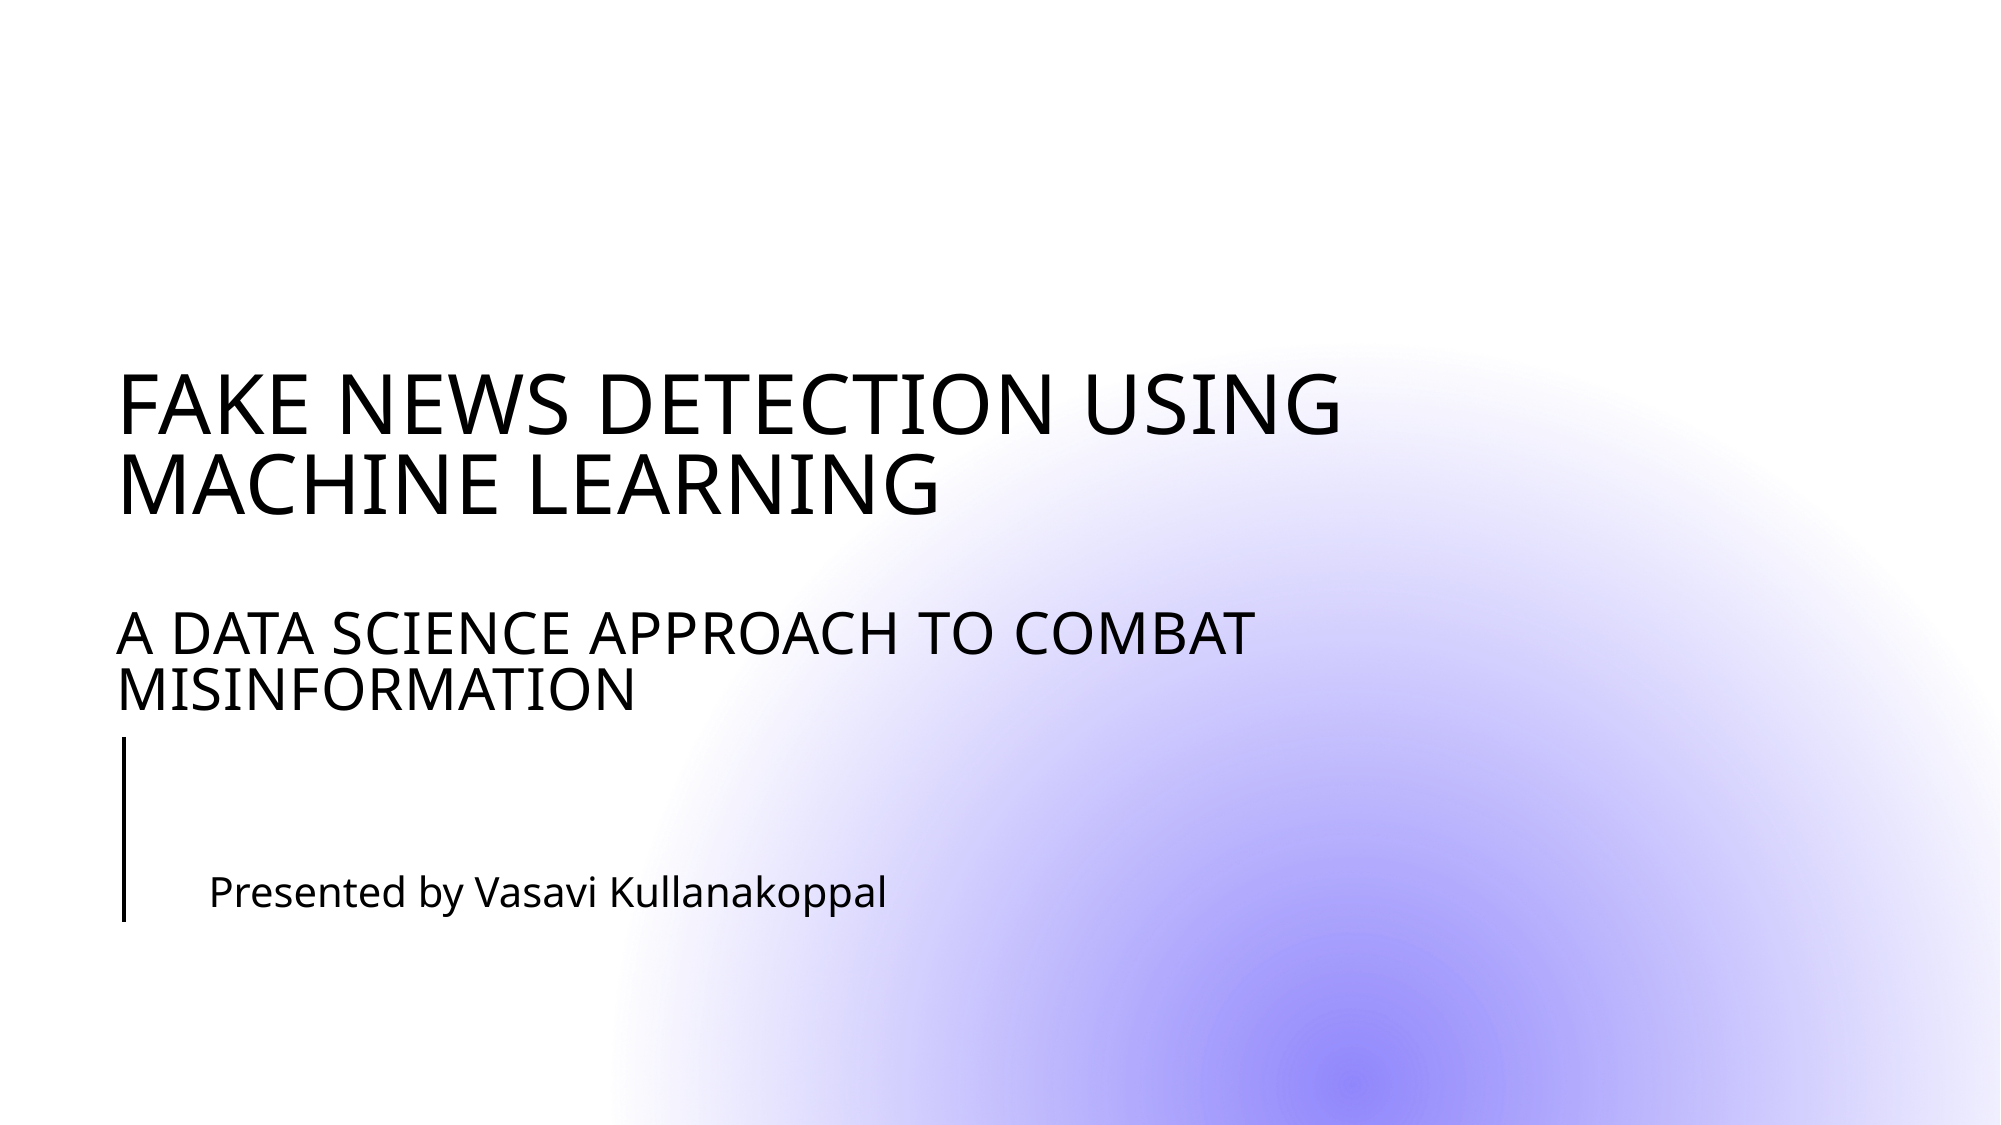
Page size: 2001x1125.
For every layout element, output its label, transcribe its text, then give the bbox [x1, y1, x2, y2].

subtitle Presented by Vasavi Kullanakoppal [193, 757, 1318, 924]
picture [607, 339, 2000, 1125]
title Fake News Detection Using Machine Learning A Data Science Approach to Combat Misinformation [101, 140, 1394, 730]
